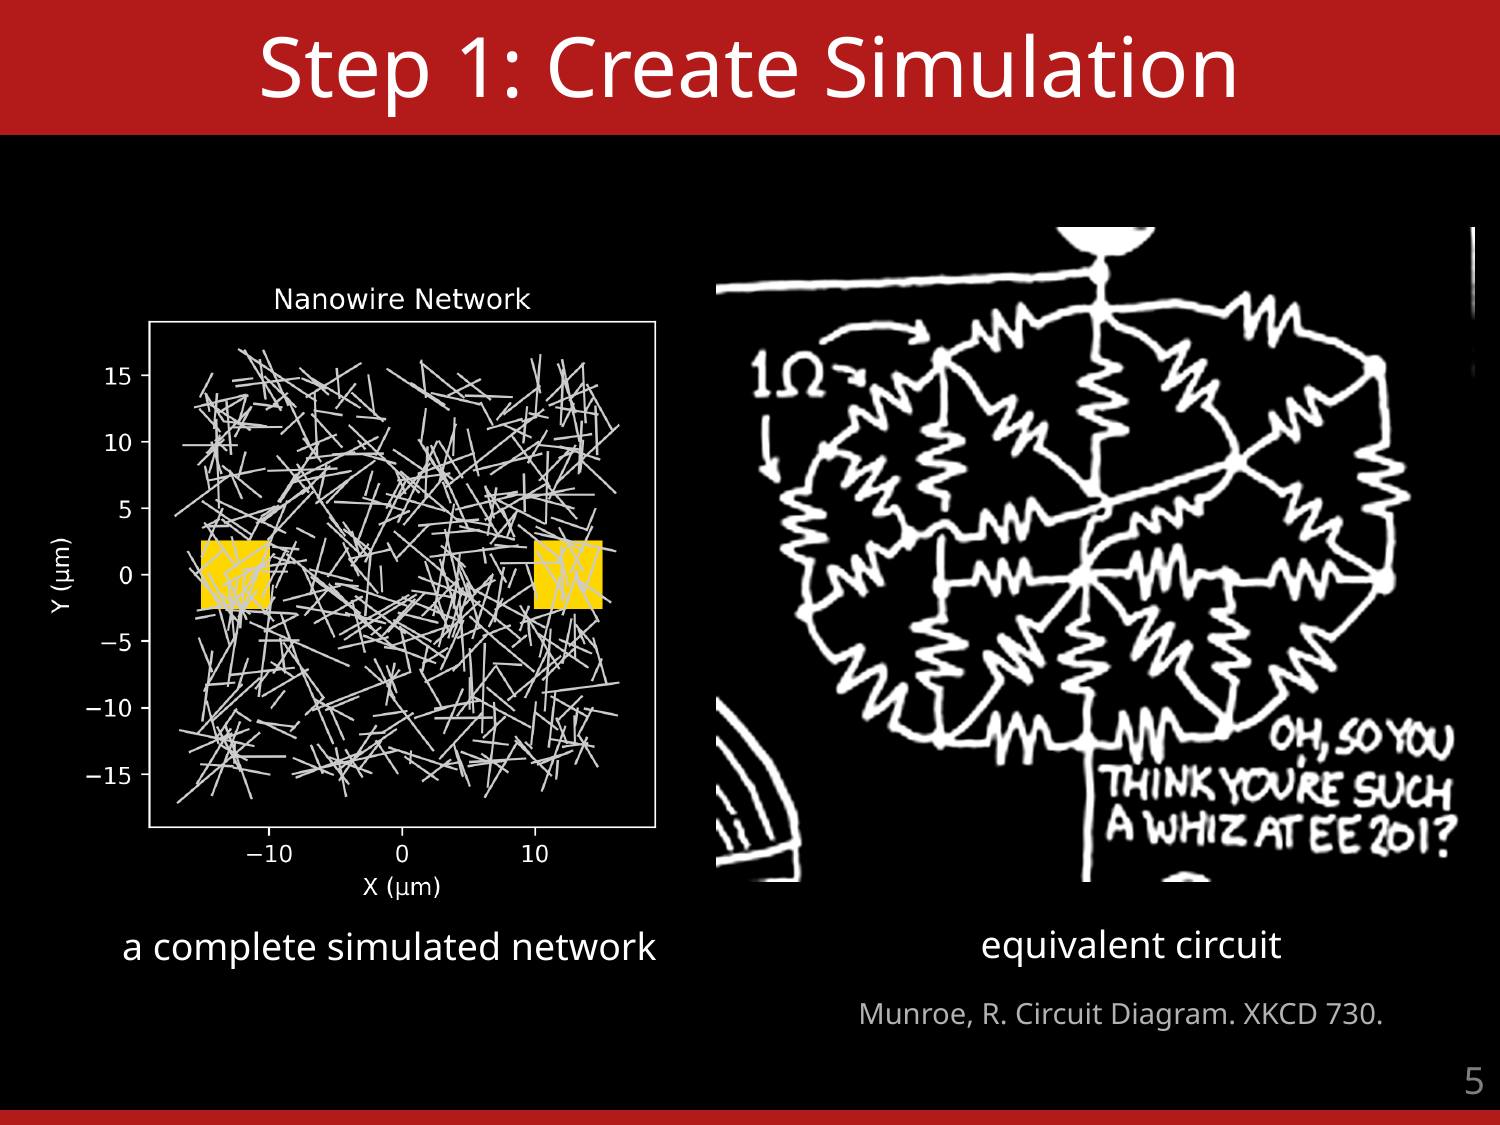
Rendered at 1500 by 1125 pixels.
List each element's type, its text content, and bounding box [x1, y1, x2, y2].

picture [716, 226, 1475, 883]
text_box equivalent circuit [816, 913, 1447, 974]
text_box a complete simulated network [74, 915, 705, 976]
text_box Munroe, R. Circuit Diagram. XKCD 730. [806, 987, 1437, 1048]
text_box Step 1: Create Simulation [0, 0, 1500, 135]
picture [34, 270, 673, 916]
